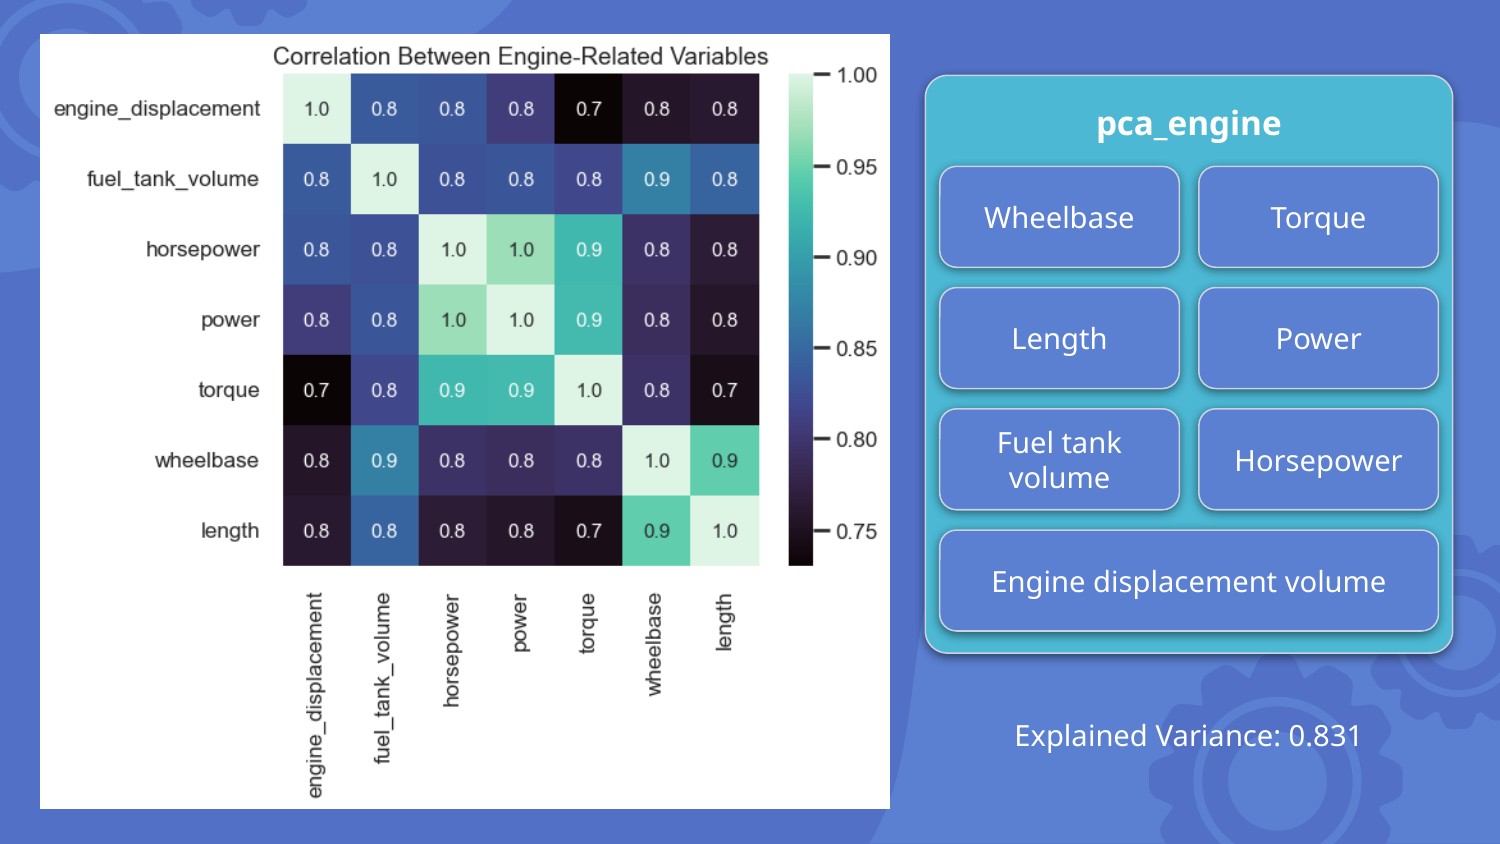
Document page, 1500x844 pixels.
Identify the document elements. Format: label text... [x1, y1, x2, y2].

text_box Engine displacement volume [939, 530, 1439, 632]
text_box Wheelbase [939, 166, 1180, 268]
text_box Explained Variance: 0.831 [925, 702, 1453, 768]
text_box [928, 75, 1450, 87]
text_box [925, 158, 1453, 654]
text_box pca_engine [925, 87, 1453, 158]
text_box Horsepower [1198, 408, 1439, 510]
text_box Power [1198, 287, 1439, 389]
text_box Fuel tank volume [939, 408, 1180, 510]
picture [40, 34, 890, 810]
text_box Torque [1198, 166, 1439, 268]
text_box Length [939, 287, 1180, 389]
